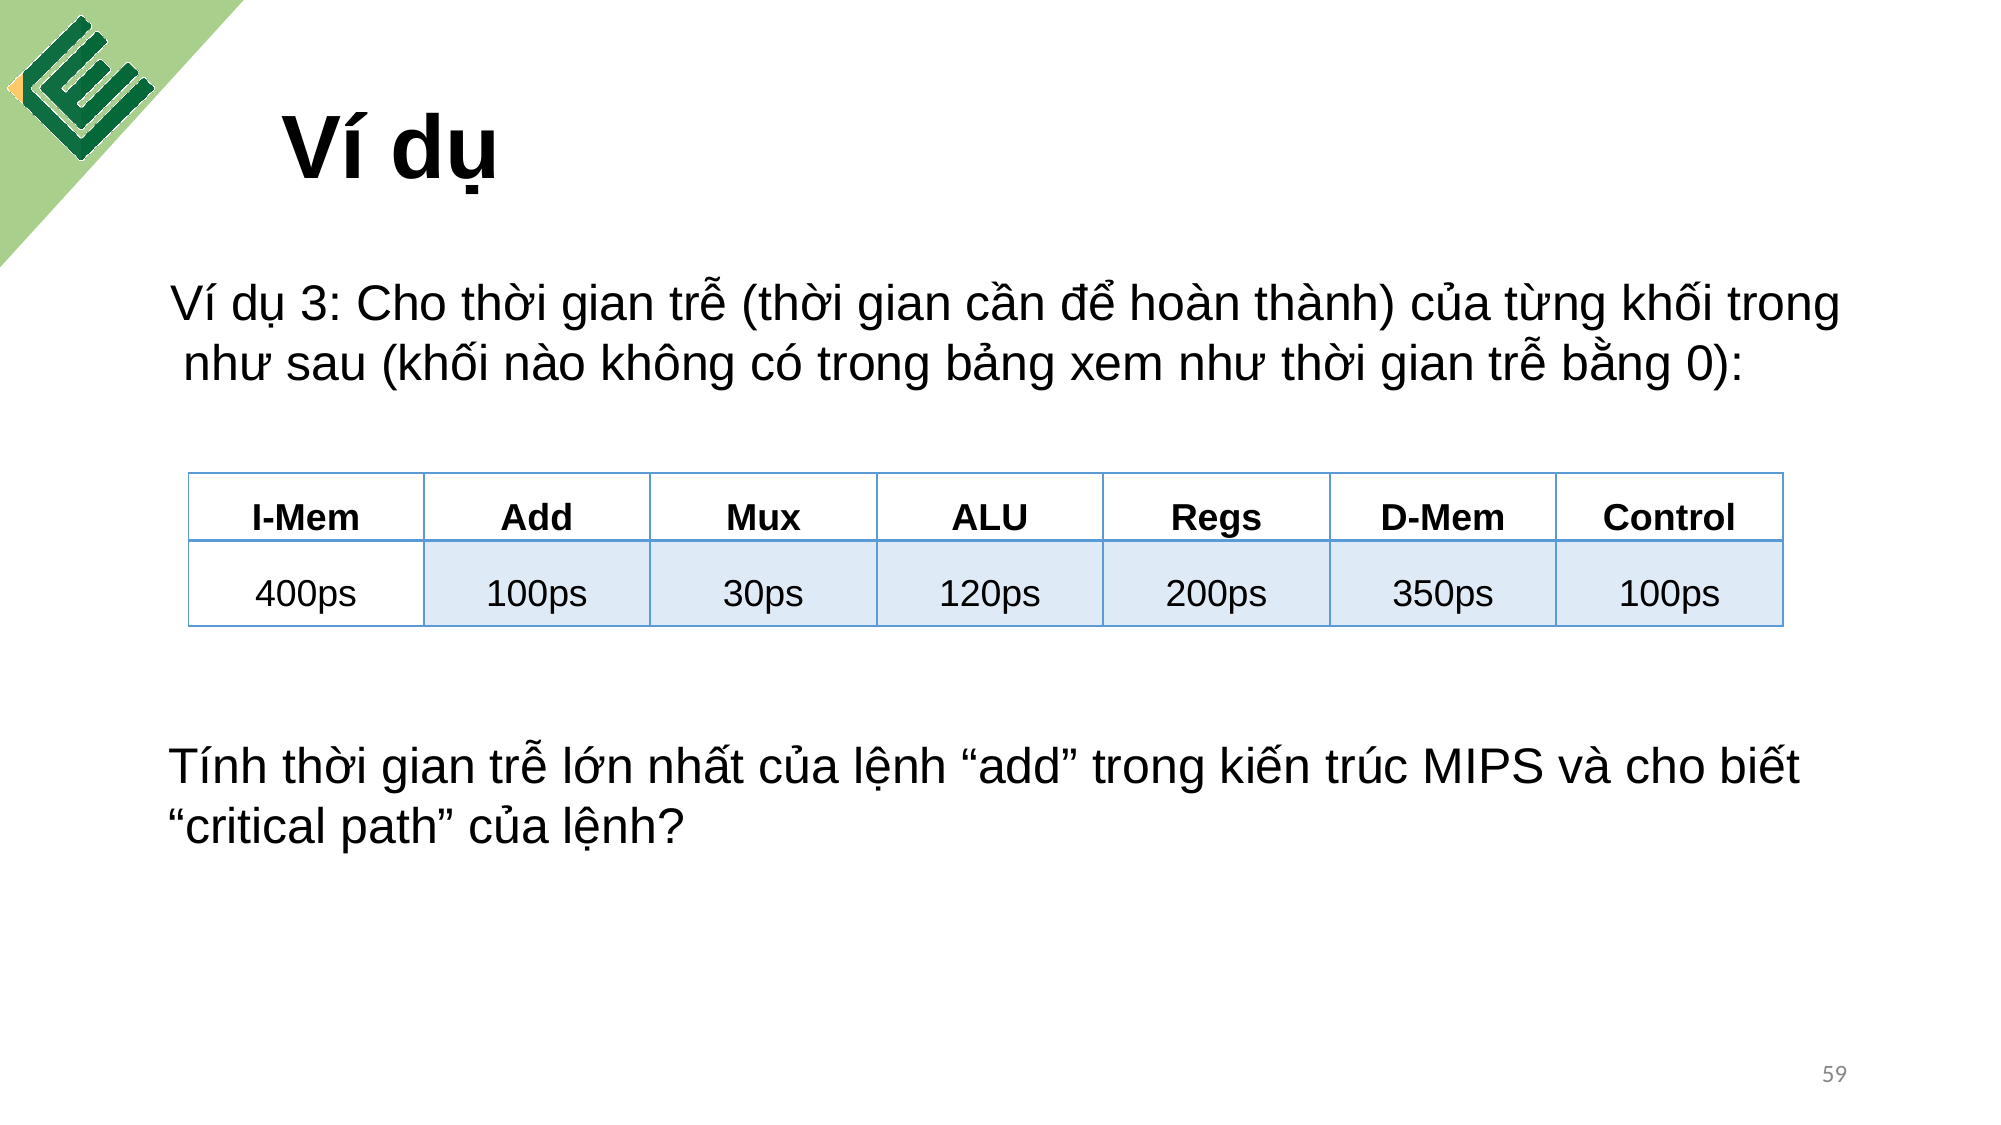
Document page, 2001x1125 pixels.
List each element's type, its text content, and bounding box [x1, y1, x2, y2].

text_box Ví dụ 3: Cho thời gian trễ (thời gian cần để hoàn thành) của từng khối trong như sau (khối nào không có trong bảng xem như thời gian trễ bằng 0): [155, 262, 1866, 398]
table_header Control [1557, 474, 1782, 539]
slide_number ‹#› [1412, 1042, 1863, 1103]
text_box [0, 0, 251, 276]
table_header Regs [1104, 474, 1329, 539]
table_cell 100ps [1557, 542, 1782, 625]
table_header Add [425, 474, 649, 539]
table_header Mux [651, 474, 876, 539]
table_header ALU [878, 474, 1102, 539]
table_cell 350ps [1331, 542, 1555, 625]
title Ví dụ [266, 92, 1783, 262]
table_cell 400ps [189, 542, 423, 625]
table_header I-Mem [189, 474, 423, 539]
table_cell 30ps [651, 542, 876, 625]
table_cell 100ps [425, 542, 649, 625]
table_cell 120ps [878, 542, 1102, 625]
table_header D-Mem [1331, 474, 1555, 539]
text_box Tính thời gian trễ lớn nhất của lệnh “add” trong kiến trúc MIPS và cho biết “critical path” của lệnh? [153, 725, 1847, 921]
table_cell 200ps [1104, 542, 1329, 625]
